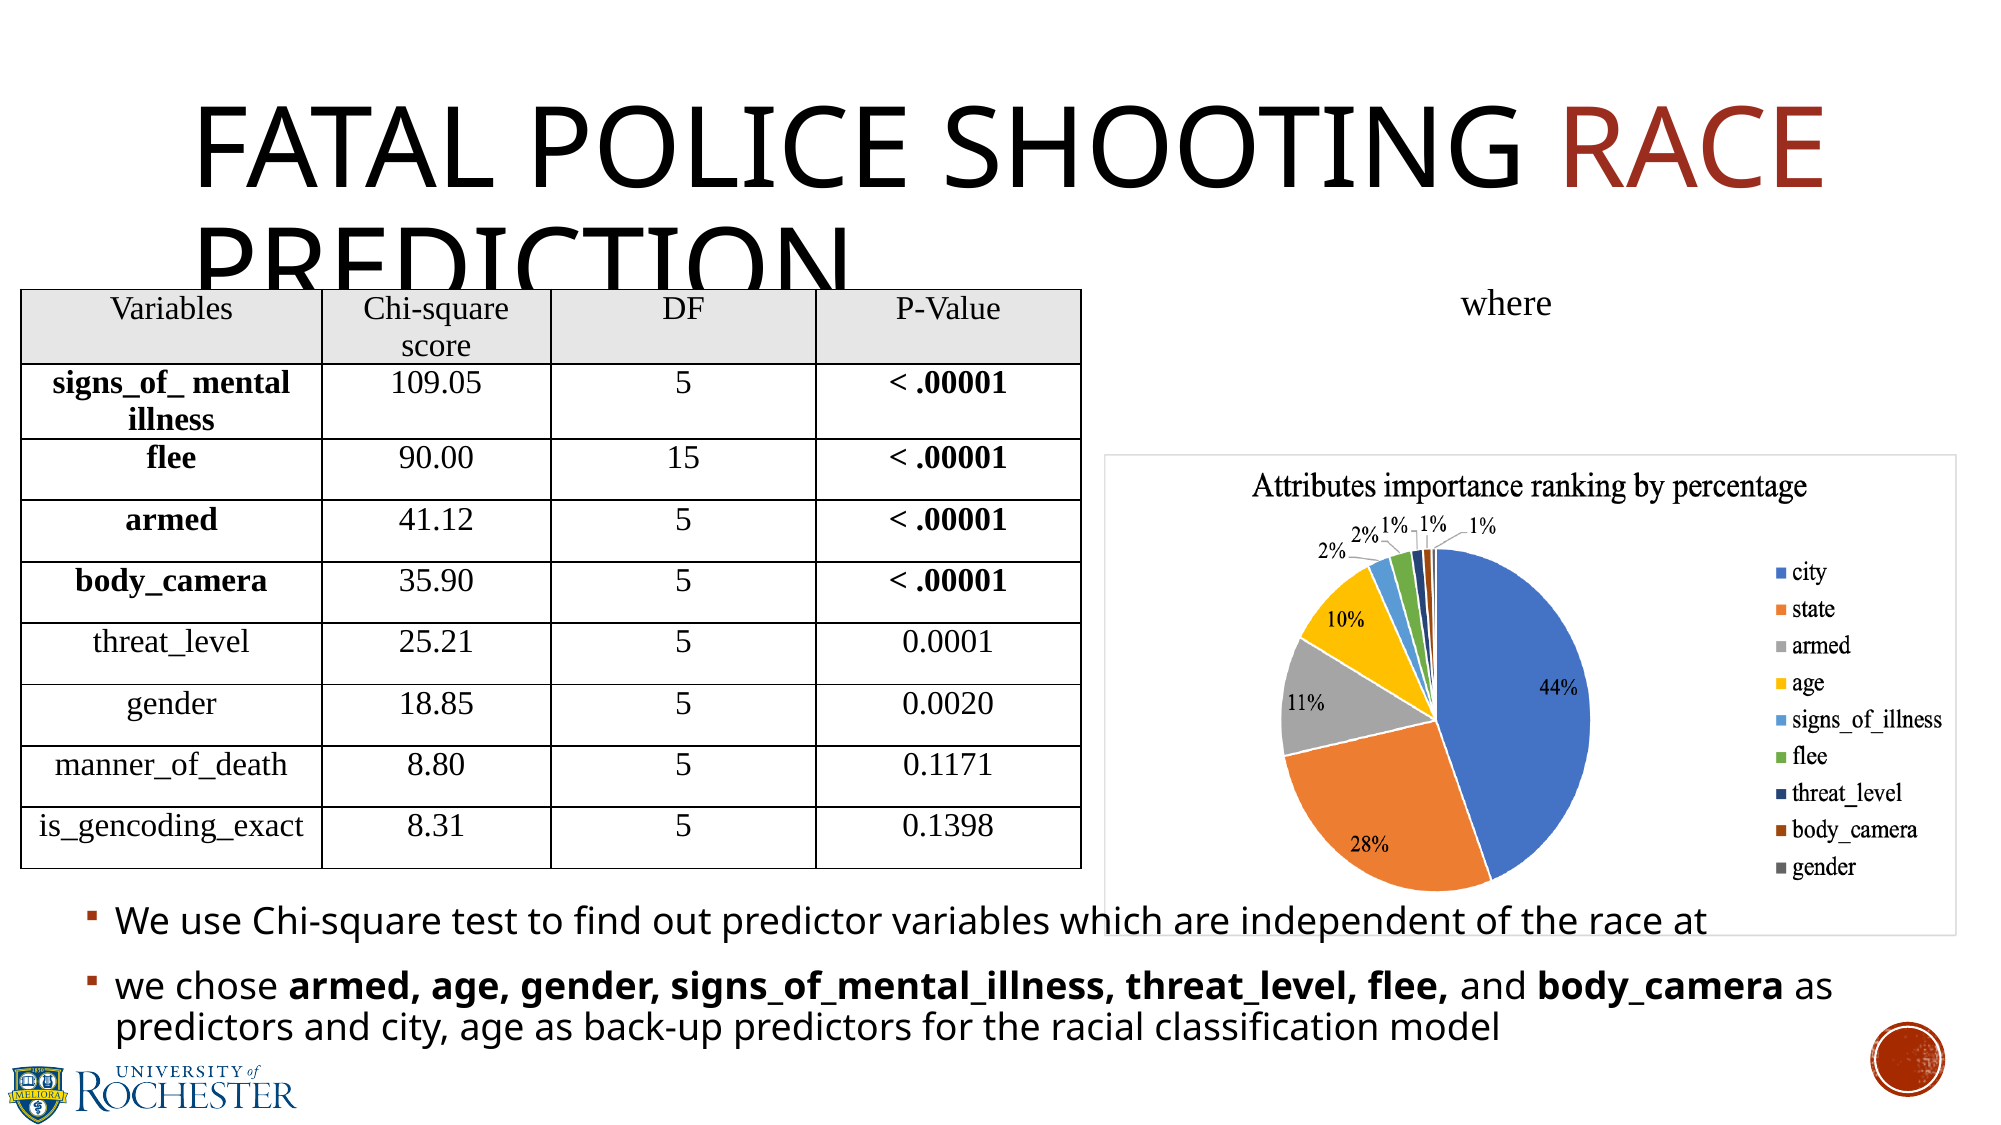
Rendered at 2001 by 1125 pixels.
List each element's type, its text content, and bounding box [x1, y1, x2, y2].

table_cell 35.90 [323, 563, 550, 622]
picture [1103, 453, 1957, 937]
table_header Variables [22, 290, 321, 363]
table_header P-Value [817, 290, 1080, 363]
table_cell threat_level [22, 624, 321, 684]
table_header Chi-square score [323, 290, 550, 363]
table_cell 5 [552, 808, 815, 868]
table_cell < .00001 [817, 501, 1080, 561]
table_cell manner_of_death [22, 747, 321, 806]
table_cell body_camera [22, 563, 321, 622]
table_cell 8.31 [323, 808, 550, 868]
table_cell 0.0020 [817, 685, 1080, 745]
table_cell 18.85 [323, 685, 550, 745]
table_cell < .00001 [817, 365, 1080, 438]
table_cell < .00001 [817, 440, 1080, 499]
table_cell 0.0001 [817, 624, 1080, 684]
table_cell 5 [552, 563, 815, 622]
table_cell < .00001 [817, 563, 1080, 622]
table_cell is_gencoding_exact [22, 808, 321, 868]
table_cell 41.12 [323, 501, 550, 561]
table_cell flee [22, 440, 321, 499]
table_cell 0.1171 [817, 747, 1080, 806]
table_cell 109.05 [323, 365, 550, 438]
table_cell 90.00 [323, 440, 550, 499]
table_cell 15 [552, 440, 815, 499]
table_cell 25.21 [323, 624, 550, 684]
table_header DF [552, 290, 815, 363]
table_cell 5 [552, 685, 815, 745]
table_cell 5 [552, 365, 815, 438]
table_cell 0.1398 [817, 808, 1080, 868]
table_cell signs_of_ mental illness [22, 365, 321, 438]
title Fatal police shooting race prediction [175, 79, 1864, 344]
table_cell armed [22, 501, 321, 561]
picture [7, 1065, 298, 1125]
table_cell 5 [552, 501, 815, 561]
table_cell 5 [552, 624, 815, 684]
table_cell 8.80 [323, 747, 550, 806]
table_cell 5 [552, 747, 815, 806]
table_cell gender [22, 685, 321, 745]
